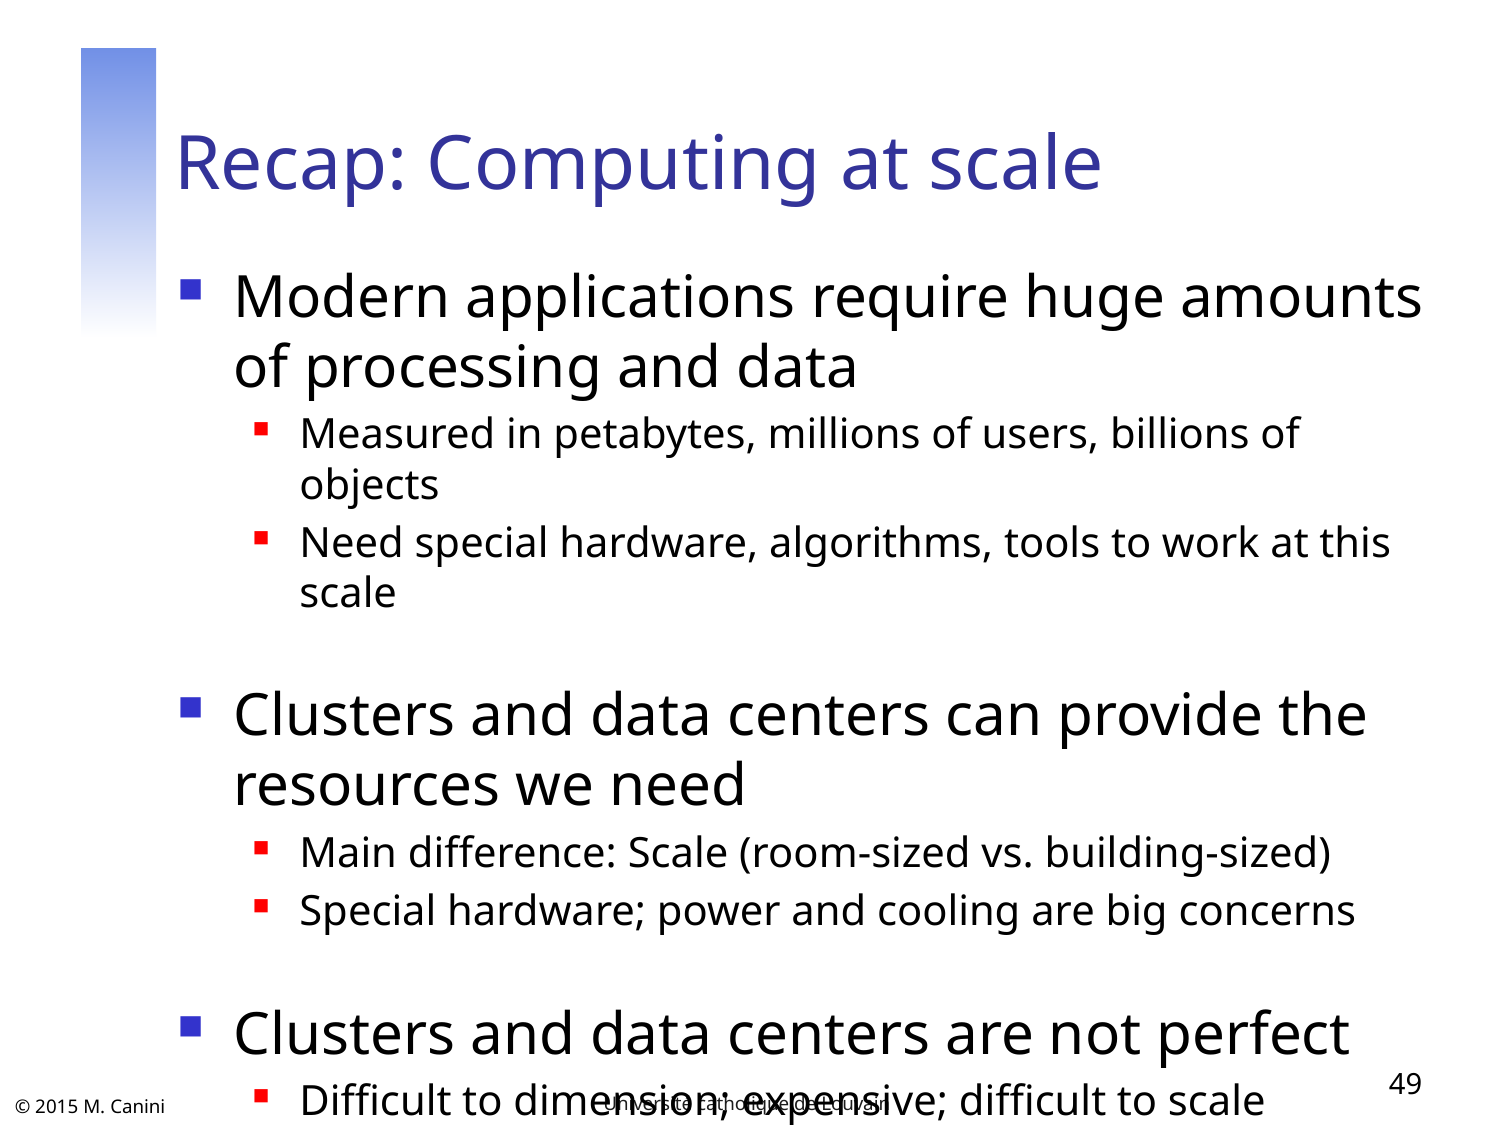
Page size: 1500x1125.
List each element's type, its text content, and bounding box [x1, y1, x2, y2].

footer Université catholique de Louvain [512, 1083, 987, 1125]
list Modern applications require huge amounts of processing and data Measured in petabytes, millions of users, billions of objects Need special hardware, algorithms, tools to work at this scale Clusters and data centers can provide the resources we need Main difference: Scale (room-sized vs. building-sized) Special hardware; power and cooling are big concerns Clusters and data centers are not perfect Difficult to dimension; expensive; difficult to scale [162, 251, 1455, 1016]
title Recap: Computing at scale [158, 49, 1438, 213]
slide_number 49 [1124, 1037, 1438, 1113]
